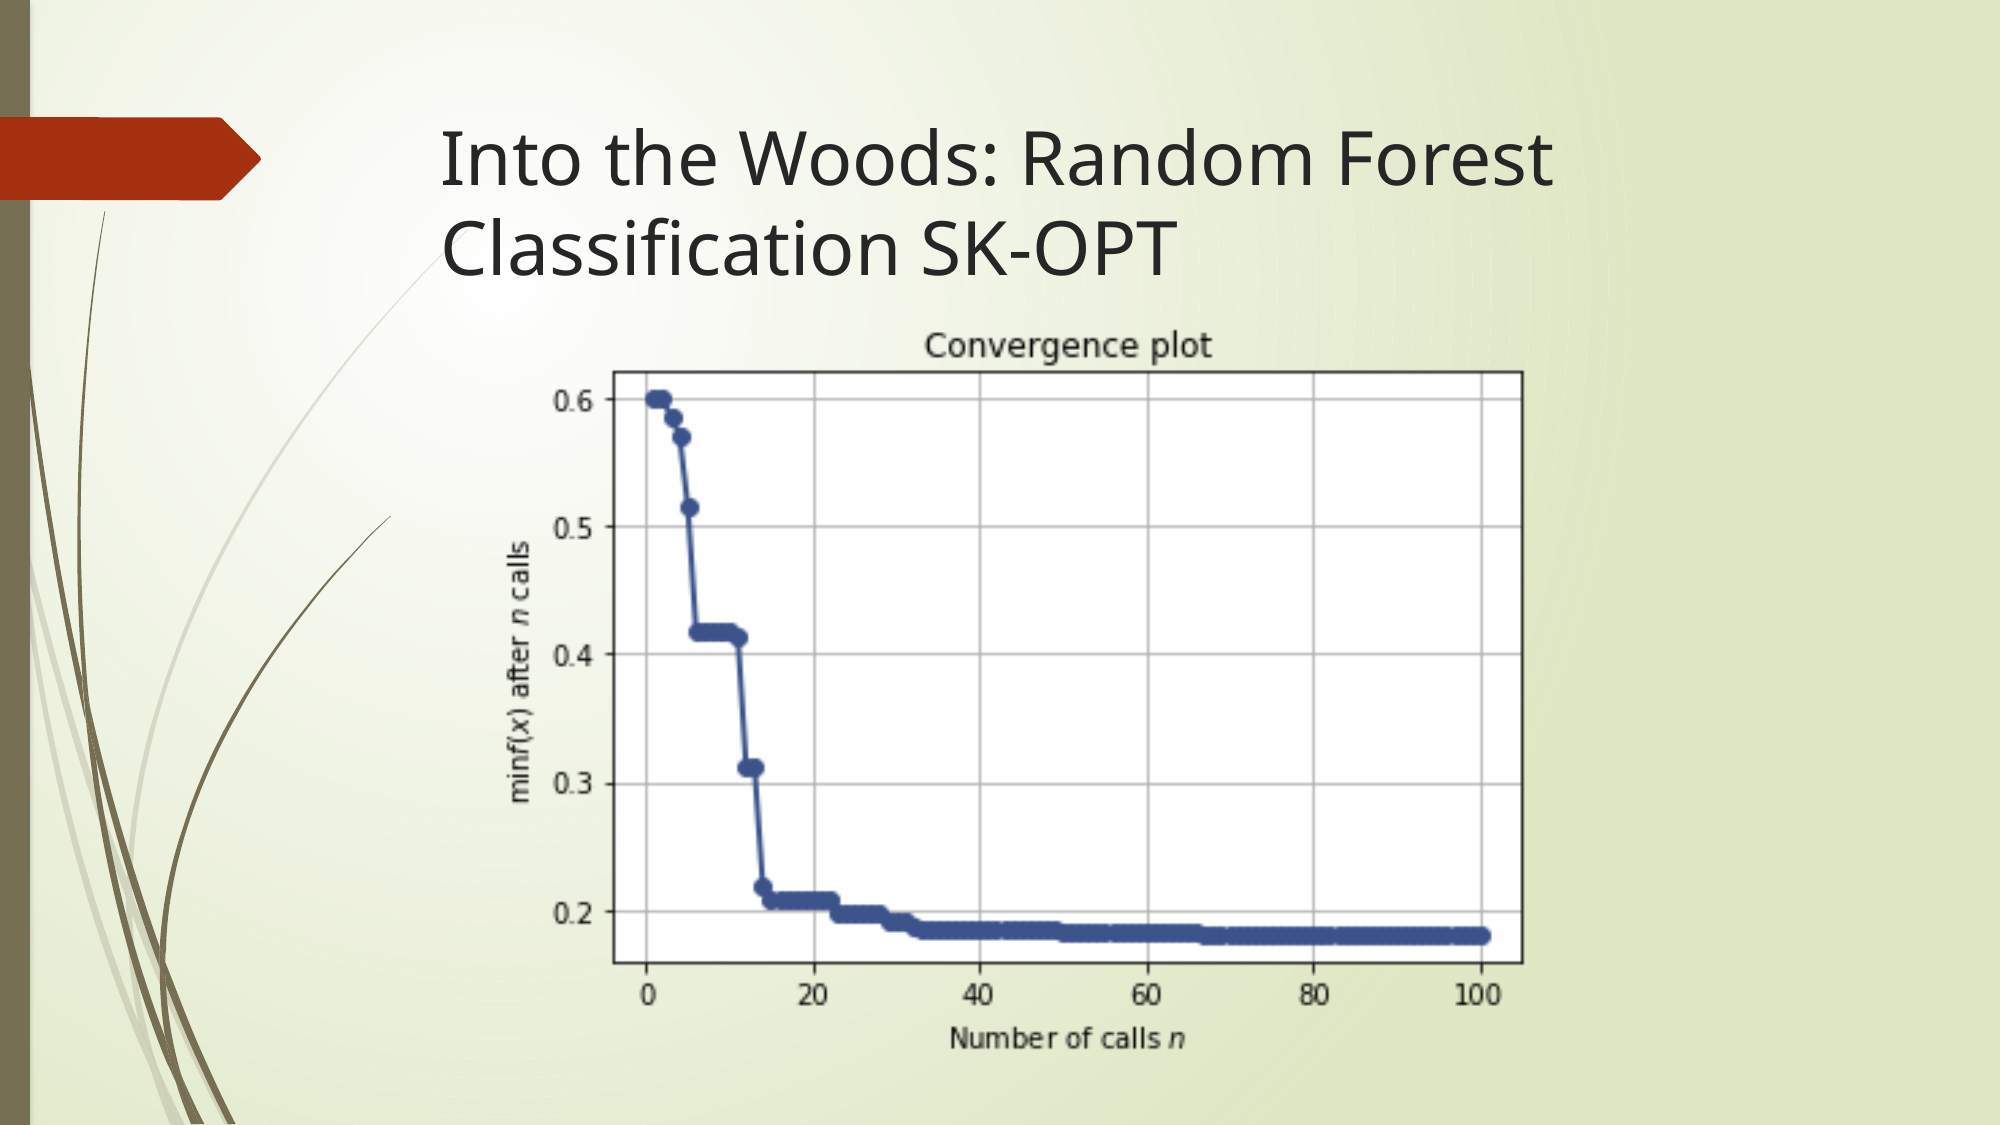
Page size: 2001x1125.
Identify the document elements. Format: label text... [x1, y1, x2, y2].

title Into the Woods: Random Forest Classification SK-OPT [425, 102, 1888, 313]
picture [486, 312, 1549, 1071]
